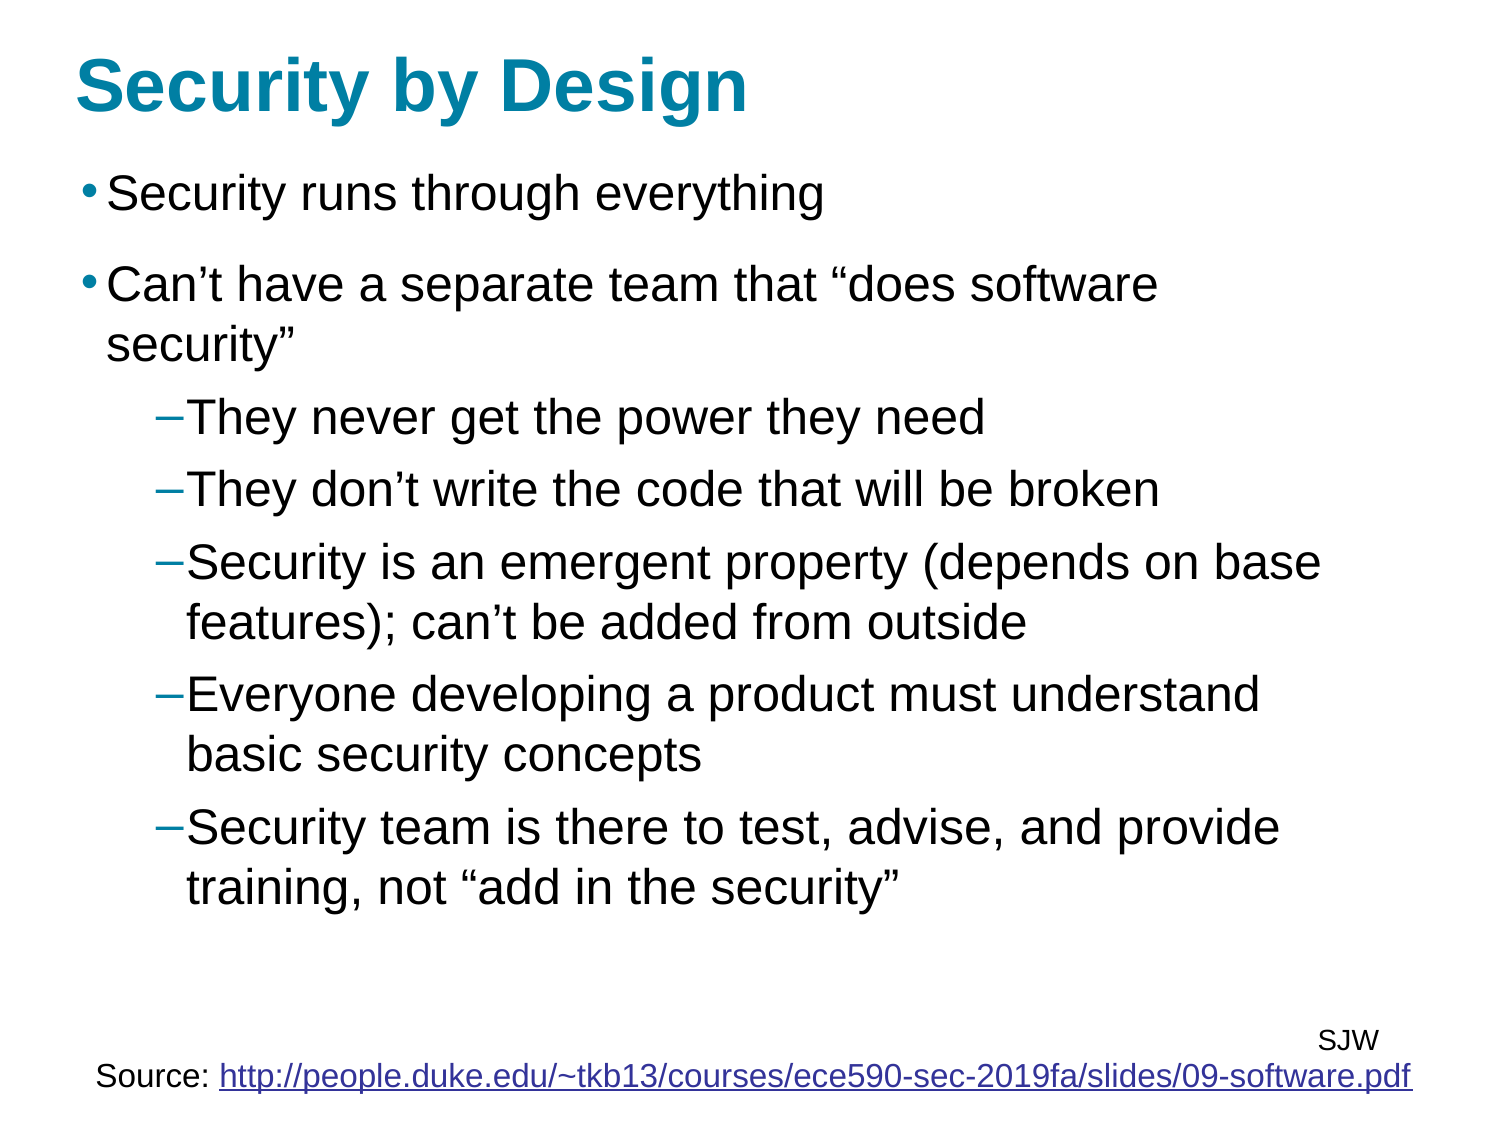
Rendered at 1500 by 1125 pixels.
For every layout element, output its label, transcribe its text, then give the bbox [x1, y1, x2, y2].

text_box SJW [1302, 1013, 1395, 1064]
list Security runs through everything Can’t have a separate team that “does software security” They never get the power they need They don’t write the code that will be broken Security is an emergent property (depends on base features); can’t be added from outside Everyone developing a product must understand basic security concepts Security team is there to test, advise, and provide training, not “add in the security” [49, 145, 1349, 1103]
title Security by Design [75, 0, 1430, 179]
text_box Source: http://people.duke.edu/~tkb13/courses/ece590-sec-2019fa/slides/09-software.pdf [80, 1046, 1428, 1102]
